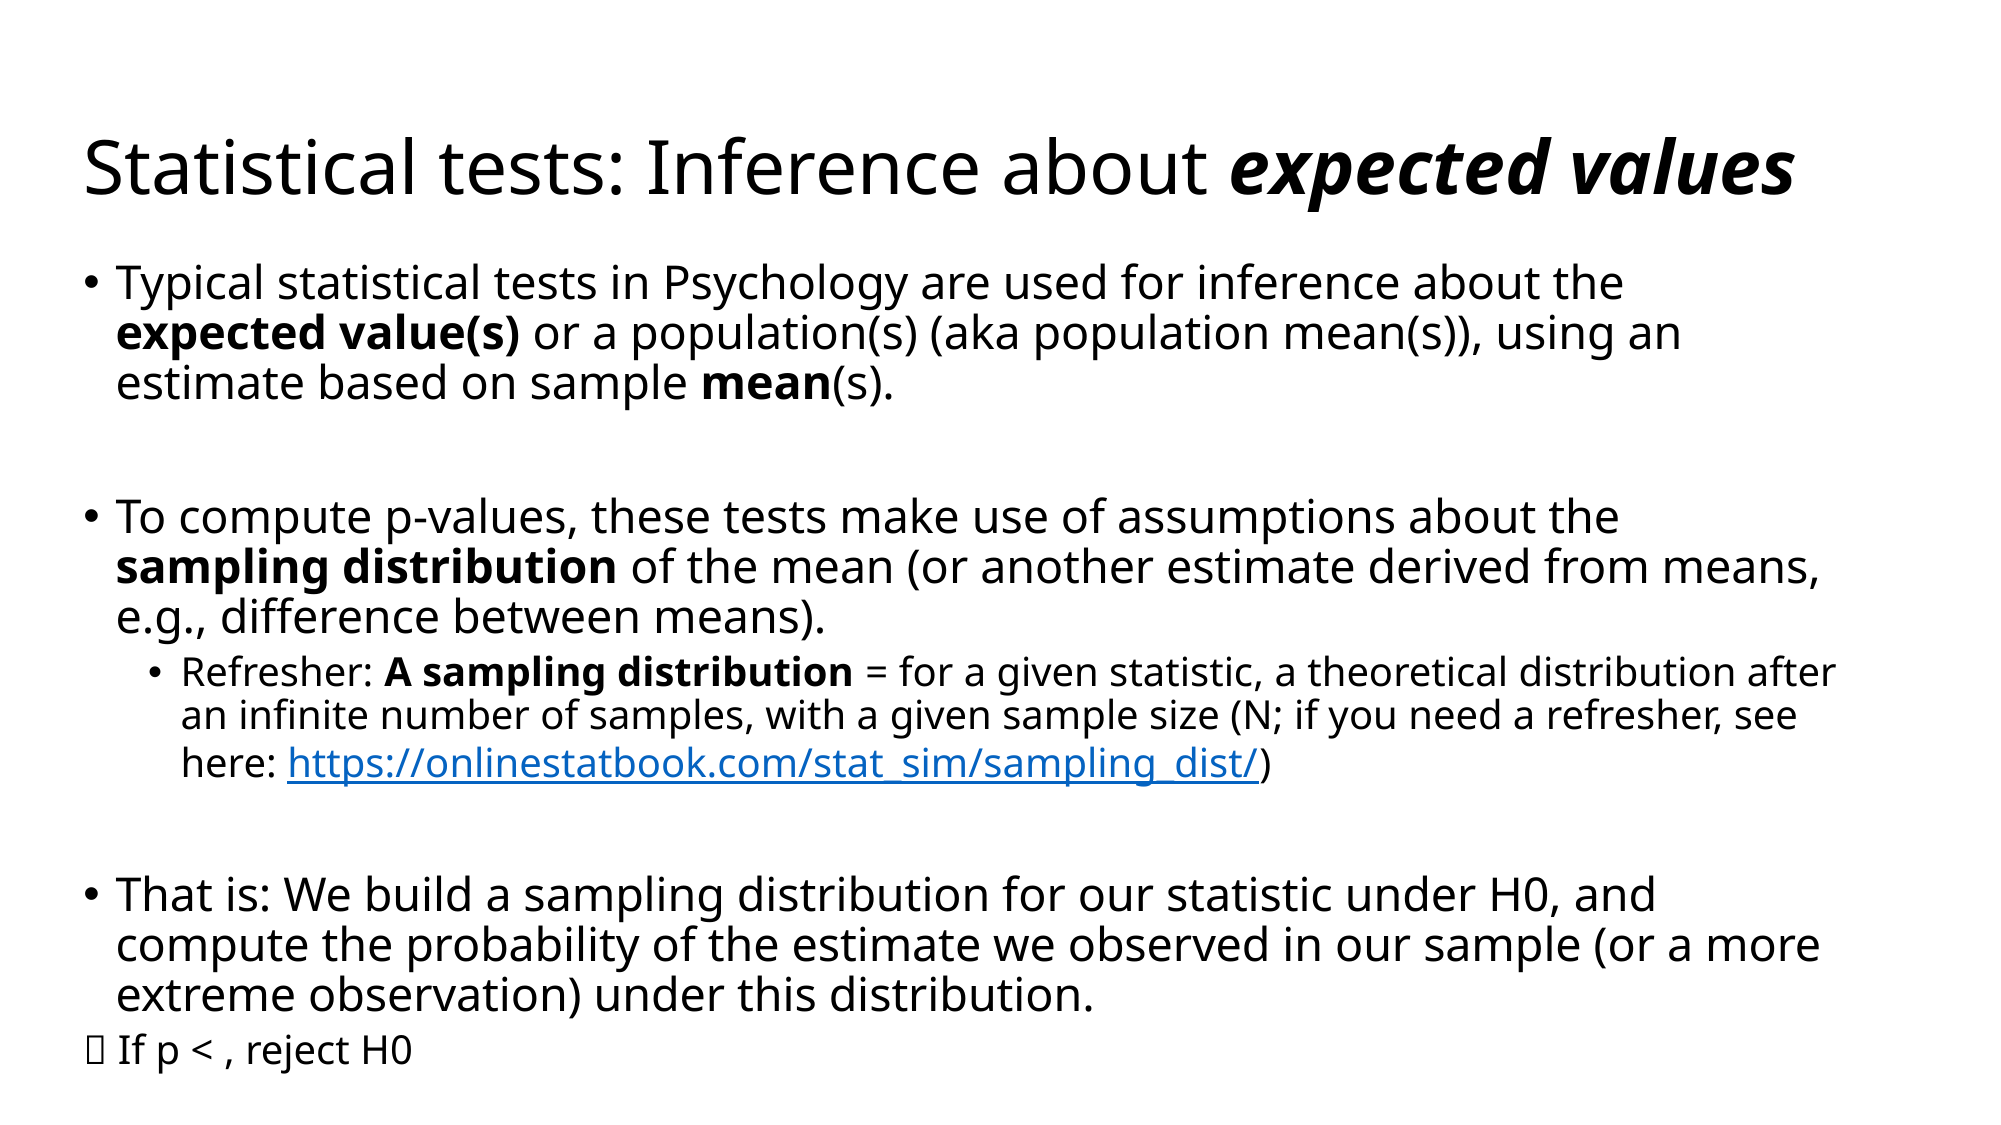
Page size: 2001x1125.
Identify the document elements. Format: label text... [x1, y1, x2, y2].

title Statistical tests: Inference about expected values [68, 61, 1863, 279]
